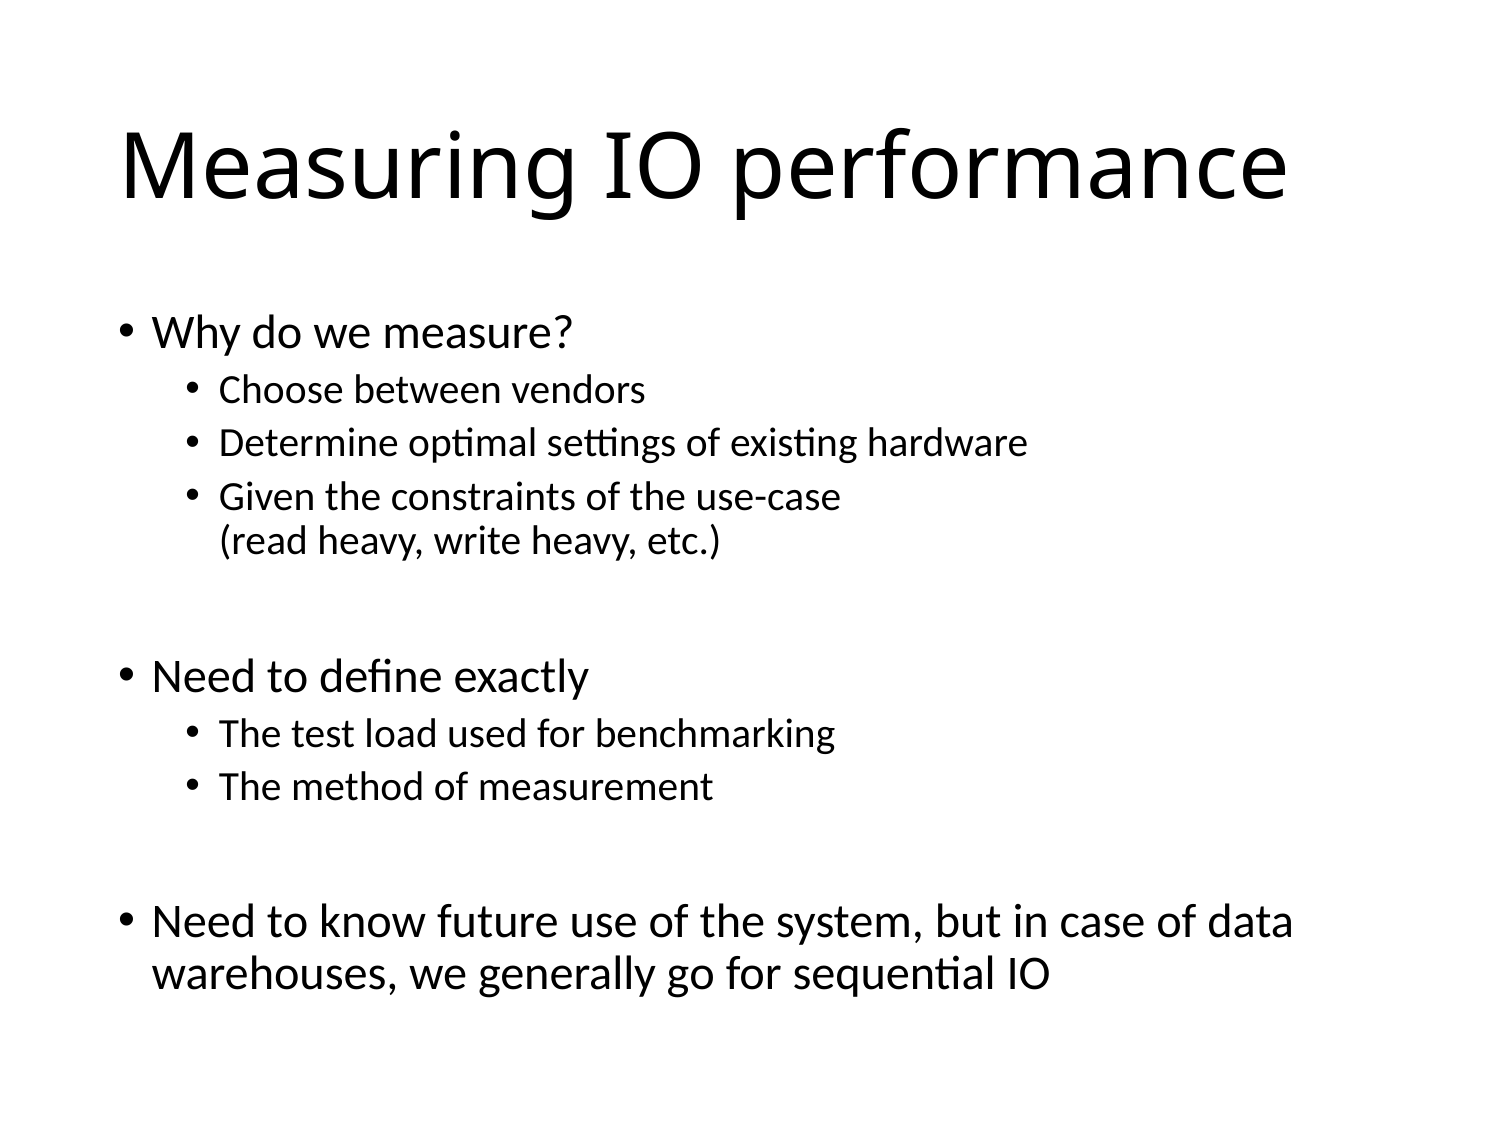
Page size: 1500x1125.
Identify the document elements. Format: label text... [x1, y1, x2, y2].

title Measuring IO performance [103, 59, 1397, 278]
list Why do we measure? Choose between vendors Determine optimal settings of existing hardware Given the constraints of the use-case (read heavy, write heavy, etc.) Need to define exactly The test load used for benchmarking The method of measurement Need to know future use of the system, but in case of data warehouses, we generally go for sequential IO [103, 299, 1397, 1014]
